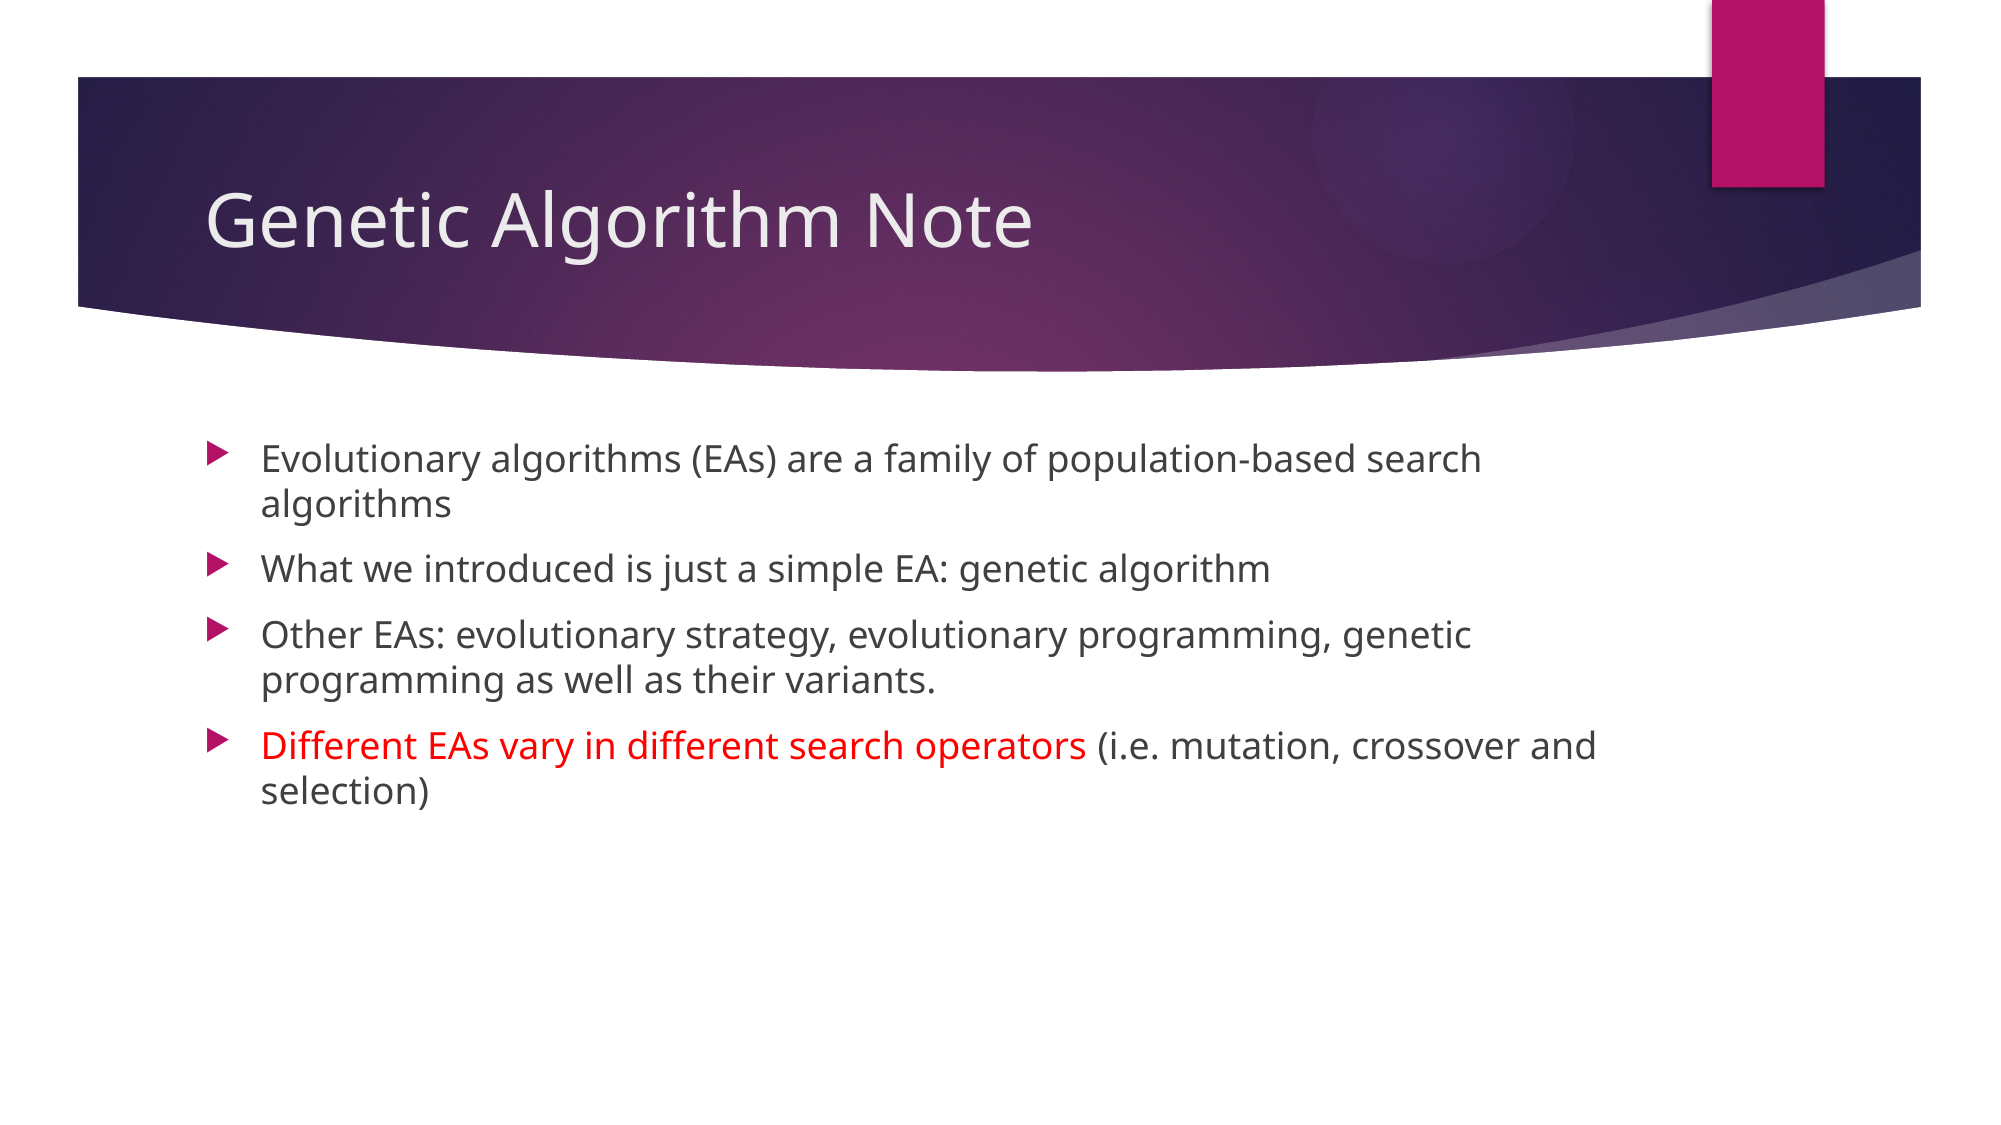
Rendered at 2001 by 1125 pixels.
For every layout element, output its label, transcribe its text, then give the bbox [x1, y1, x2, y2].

title Genetic Algorithm Note [189, 159, 1627, 276]
list Evolutionary algorithms (EAs) are a family of population-based search algorithms What we introduced is just a simple EA: genetic algorithm Other EAs: evolutionary strategy, evolutionary programming, genetic programming as well as their variants. Different EAs vary in different search operators (i.e. mutation, crossover and selection) [189, 427, 1638, 988]
